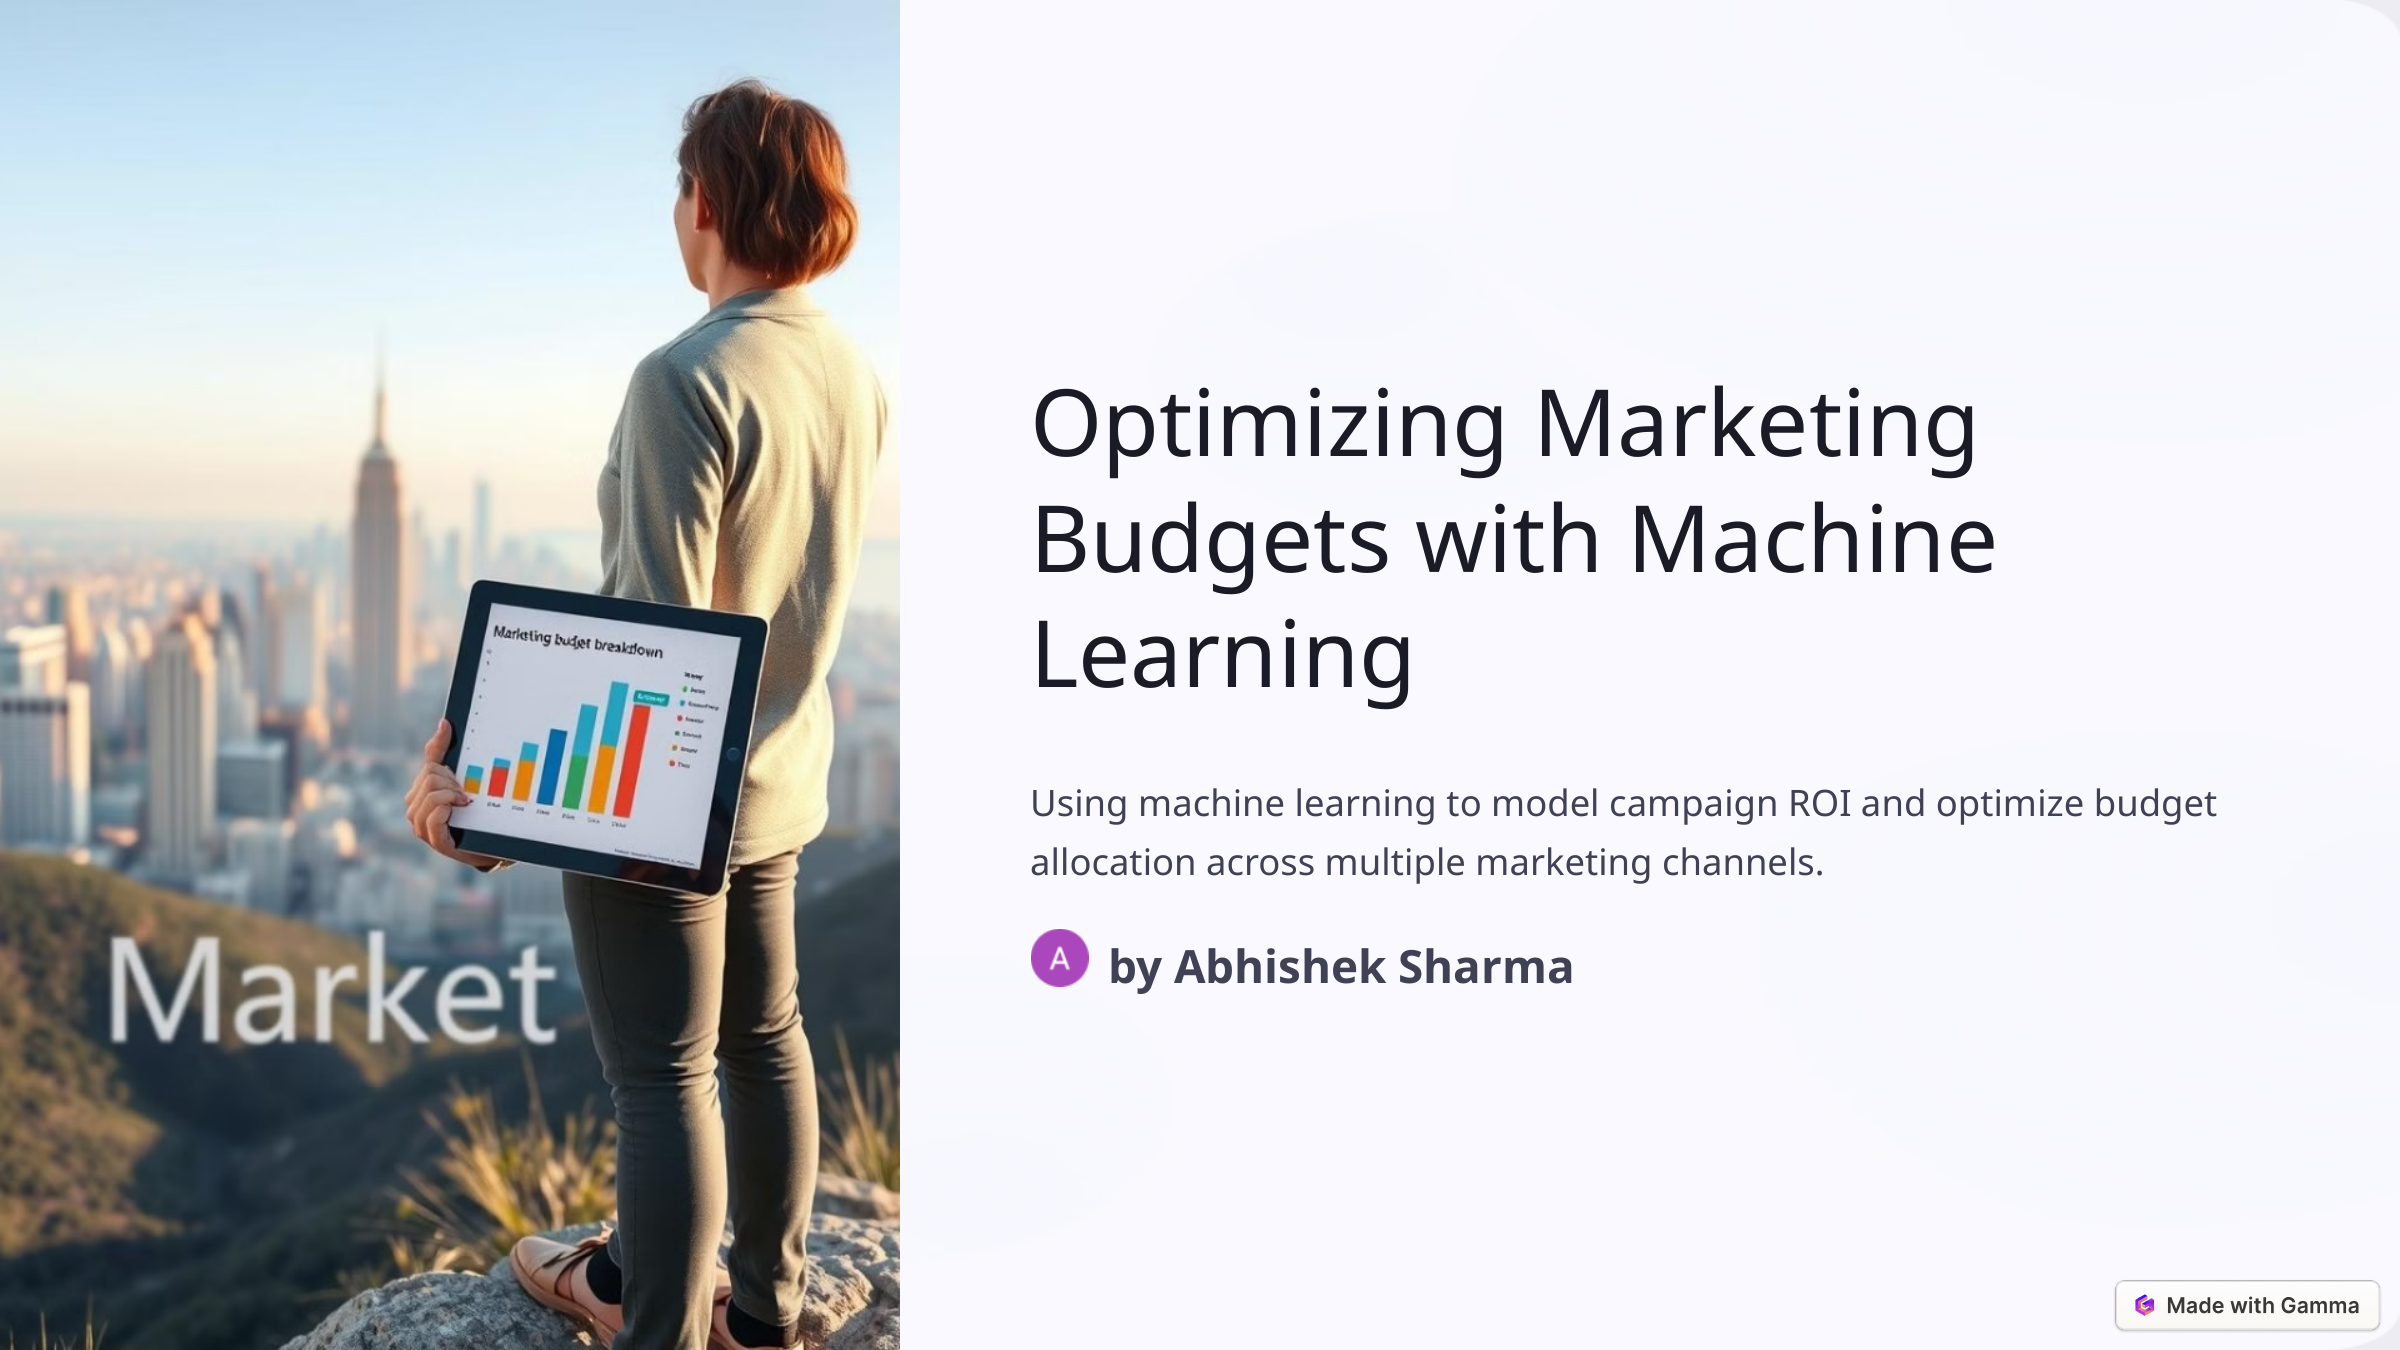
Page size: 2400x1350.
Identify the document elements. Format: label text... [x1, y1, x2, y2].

picture [2106, 1271, 2389, 1339]
text_box Using machine learning to model campaign ROI and optimize budget allocation across multiple marketing channels. [1030, 764, 2270, 884]
picture [1031, 929, 1089, 987]
picture [0, 0, 900, 1350]
text_box by Abhishek Sharma [1108, 927, 1612, 993]
text_box Optimizing Marketing Budgets with Machine Learning [1030, 359, 2270, 709]
